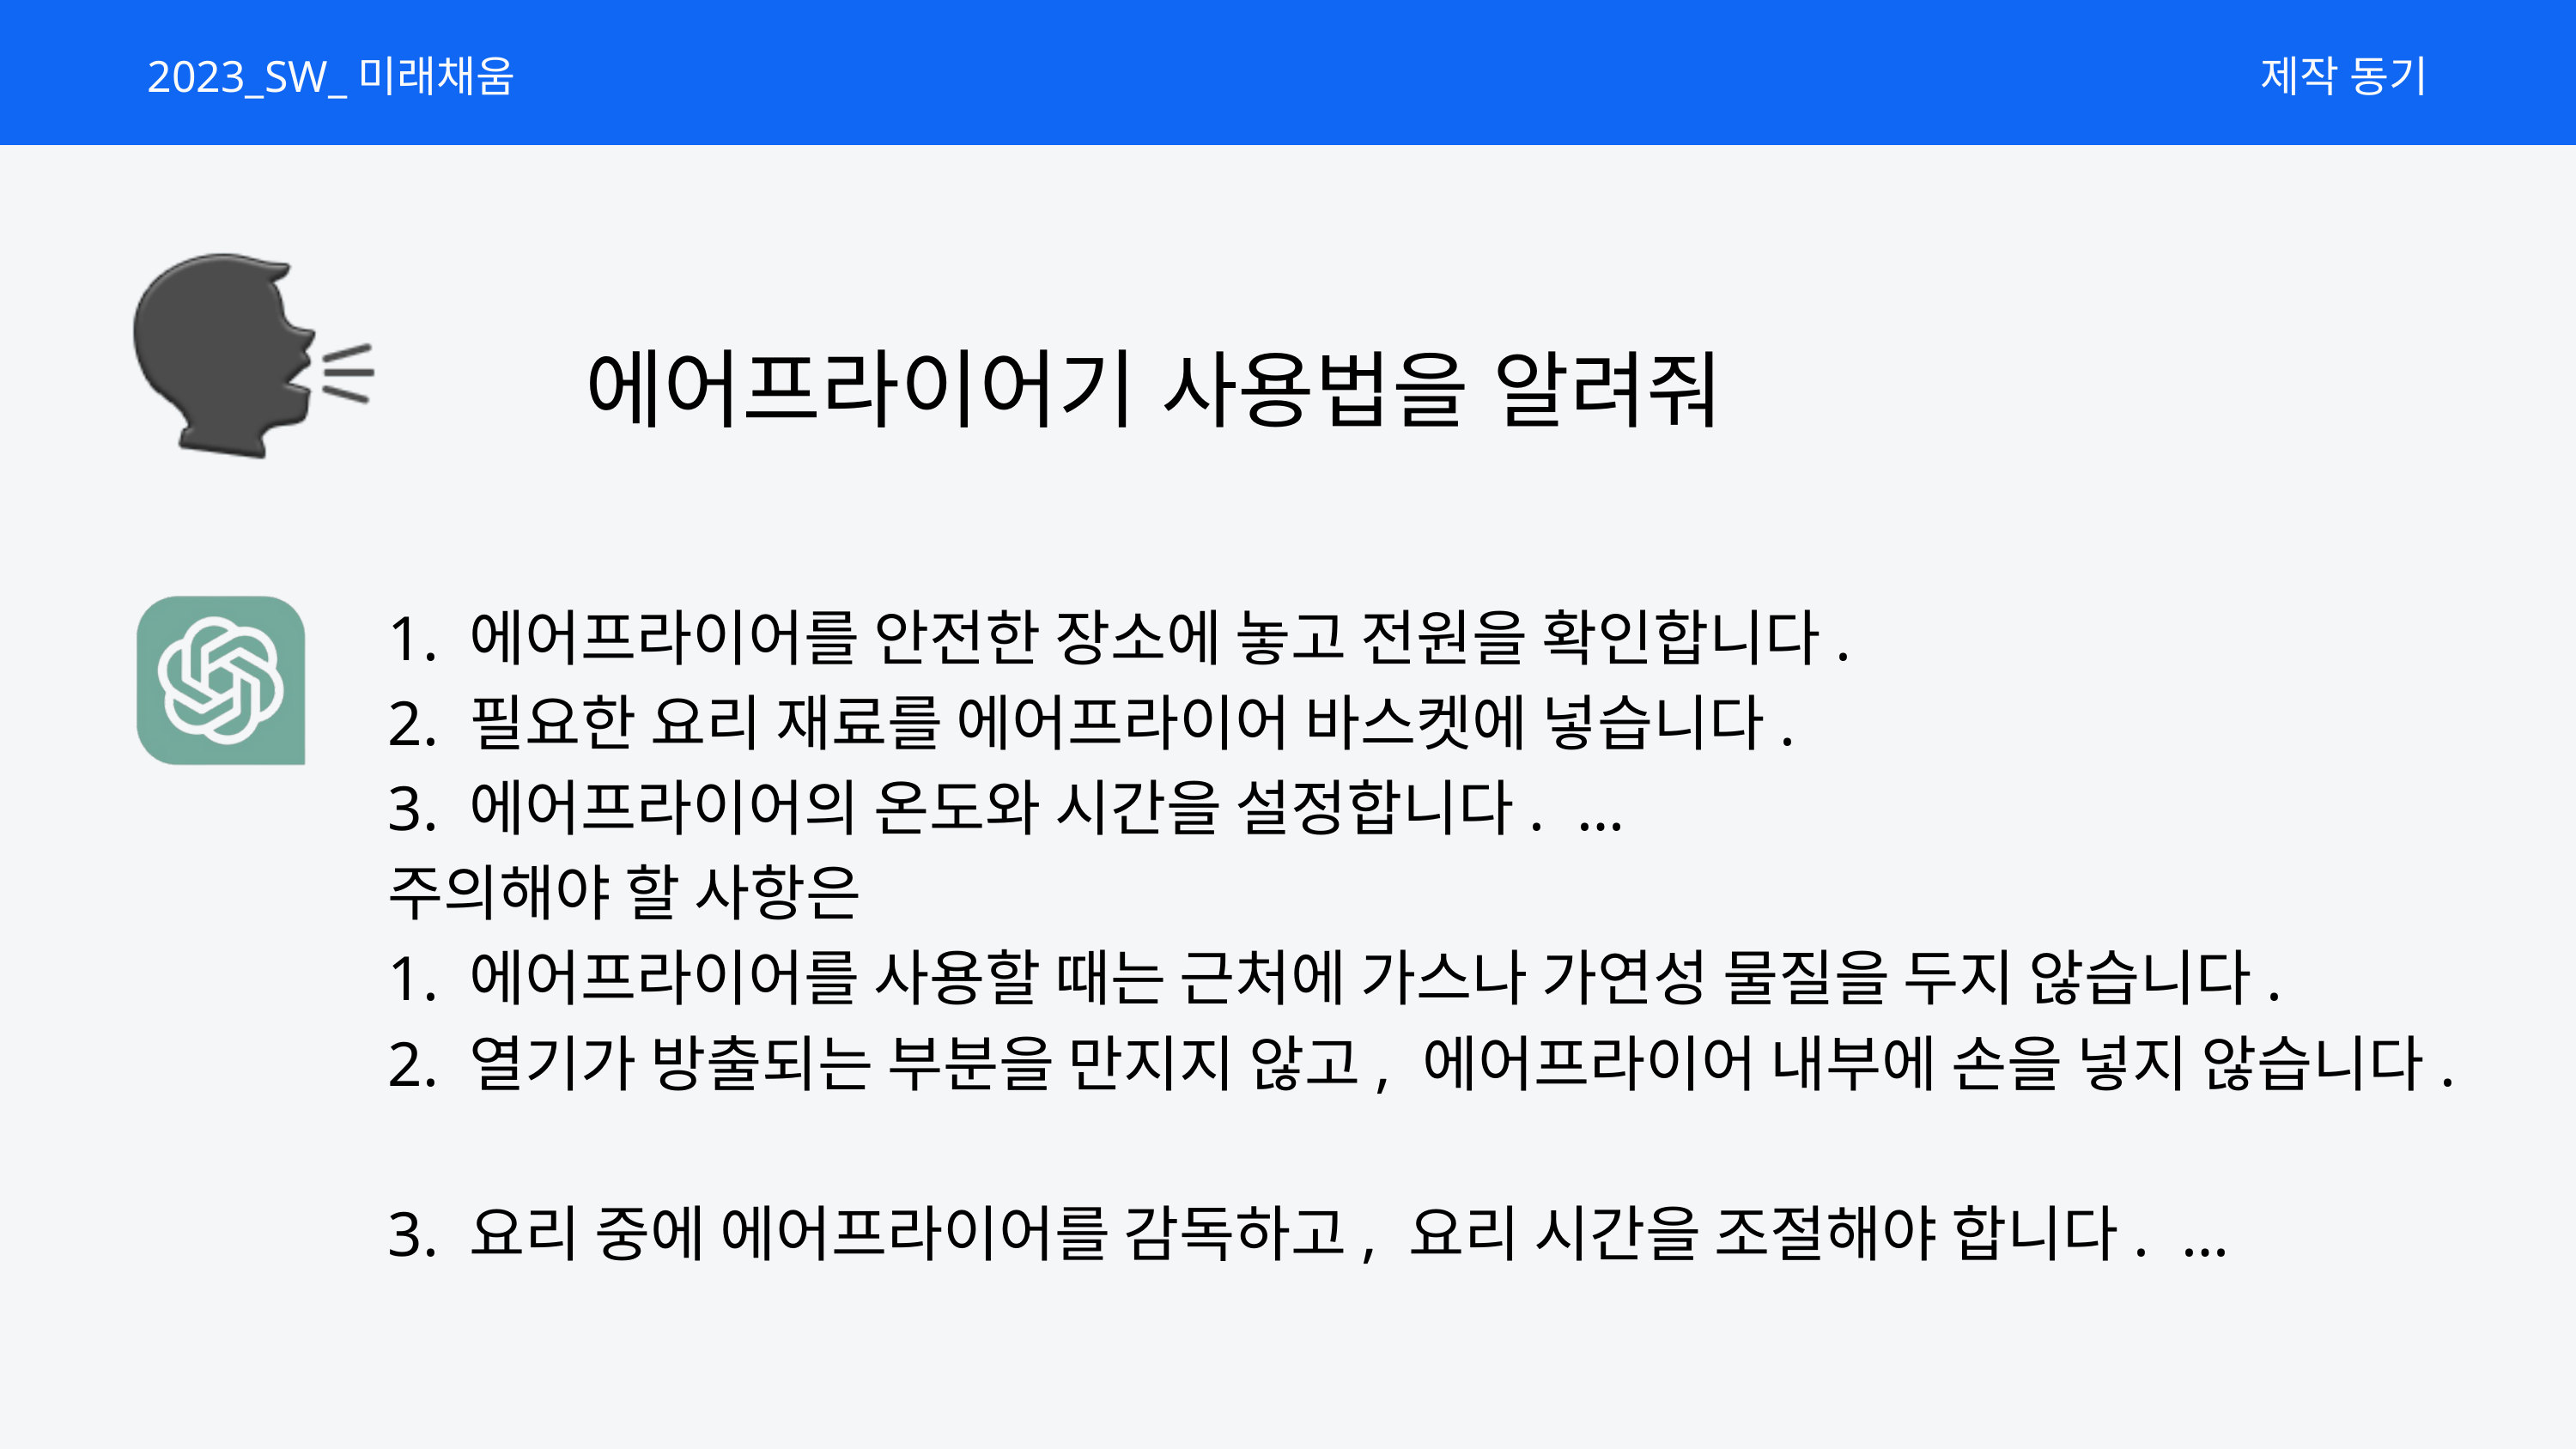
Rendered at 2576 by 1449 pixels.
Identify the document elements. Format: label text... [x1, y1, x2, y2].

text_box 에어프라이어기 사용법을 알려줘 [387, 320, 1921, 439]
text_box 1. 에어프라이어를 안전한 장소에 놓고 전원을 확인합니다. 2. 필요한 요리 재료를 에어프라이어 바스켓에 넣습니다. 3. 에어프라이어의 온도와 시간을 설정합니다. … 주의해야 할 사항은 1. 에어프라이어를 사용할 때는 근처에 가스나 가연성 물질을 두지 않습니다. 2. 열기가 방출되는 부분을 만지지 않고, 에어프라이어 내부에 손을 넣지 않습니다. 3. 요리 중에 에어프라이어를 감독하고, 요리 시간을 조절해야 합니다. … [387, 587, 2432, 1269]
text_box [27, 567, 415, 799]
text_box [127, 228, 382, 484]
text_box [0, 0, 2576, 145]
